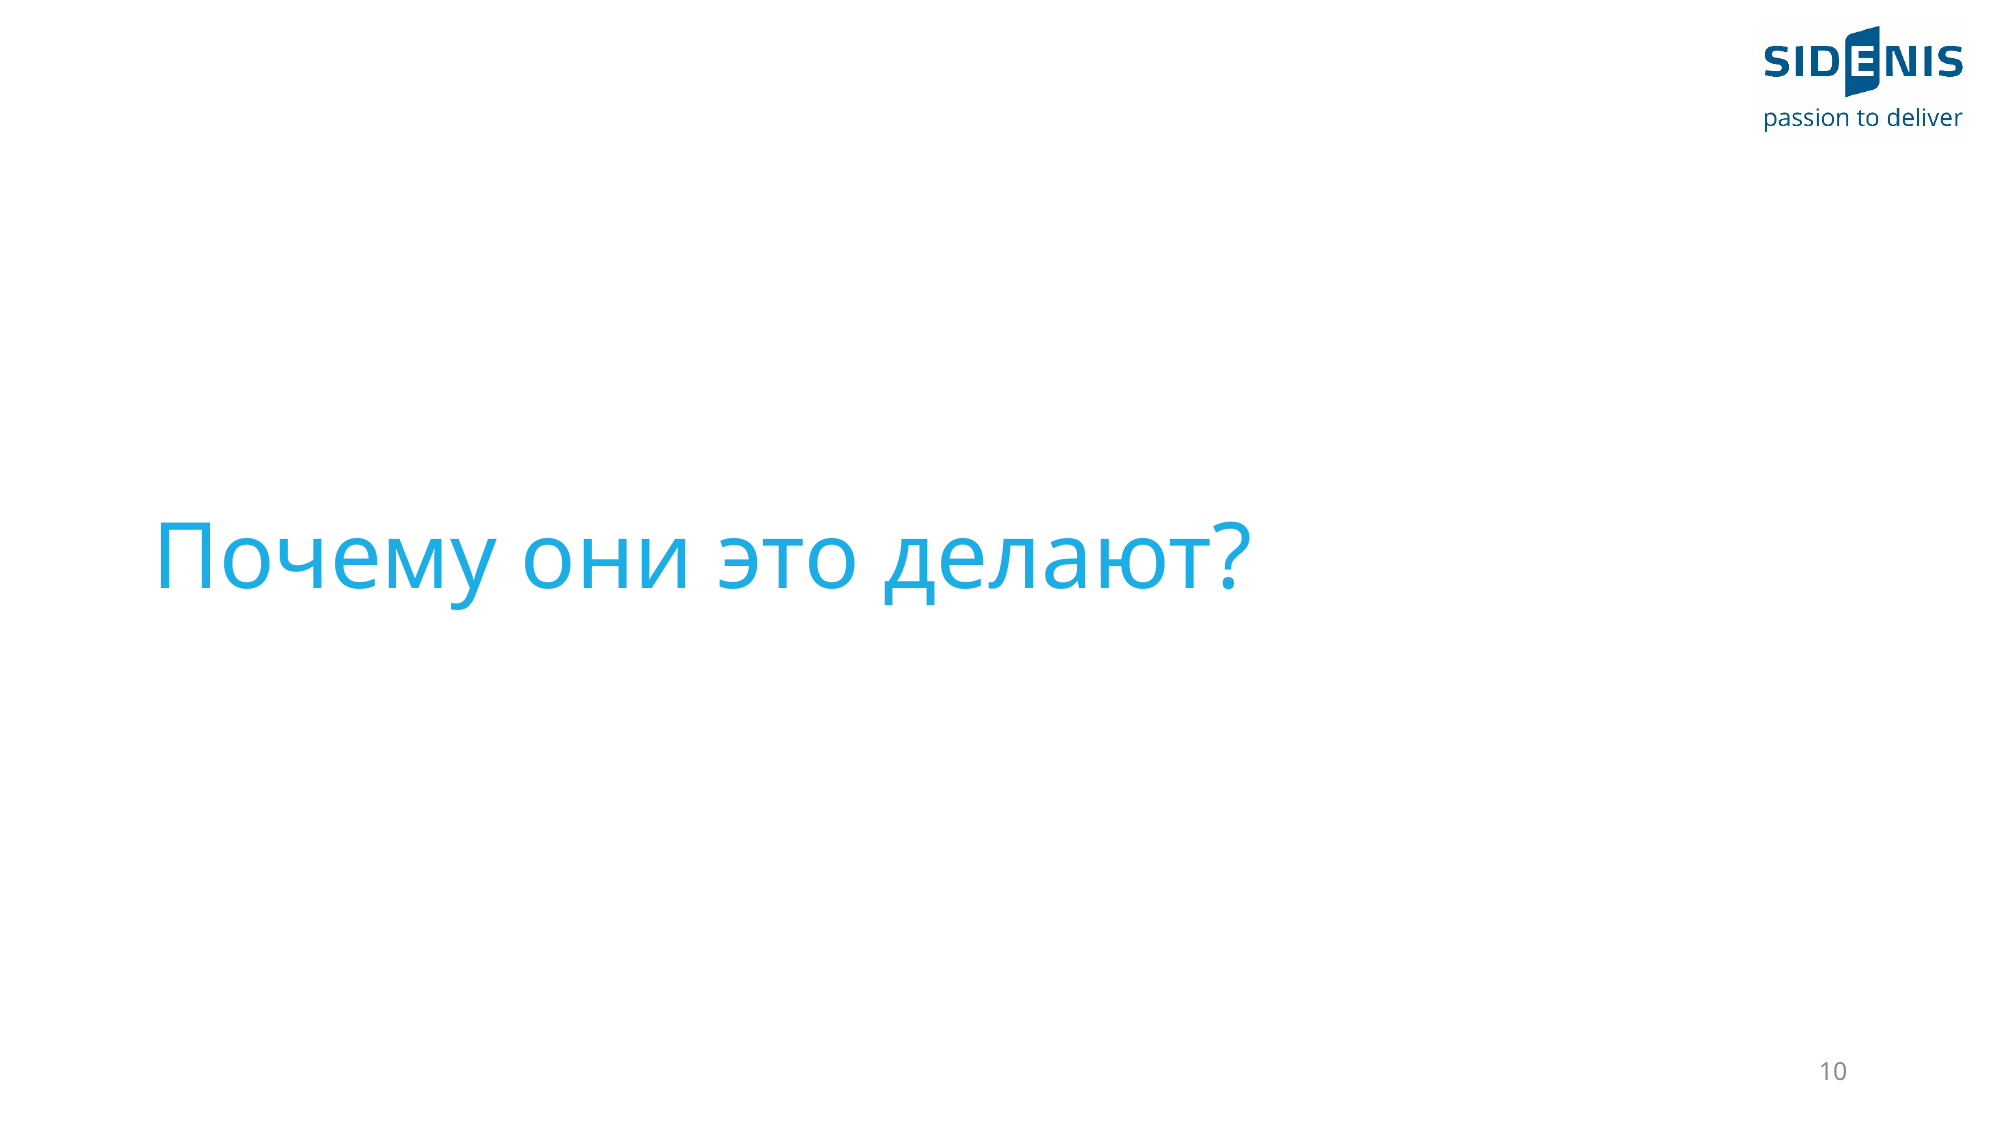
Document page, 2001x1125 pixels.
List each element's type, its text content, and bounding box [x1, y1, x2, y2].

slide_number 10 [1412, 1042, 1863, 1103]
picture [1757, 20, 1968, 139]
title Почему они это делают? [137, 450, 1863, 668]
